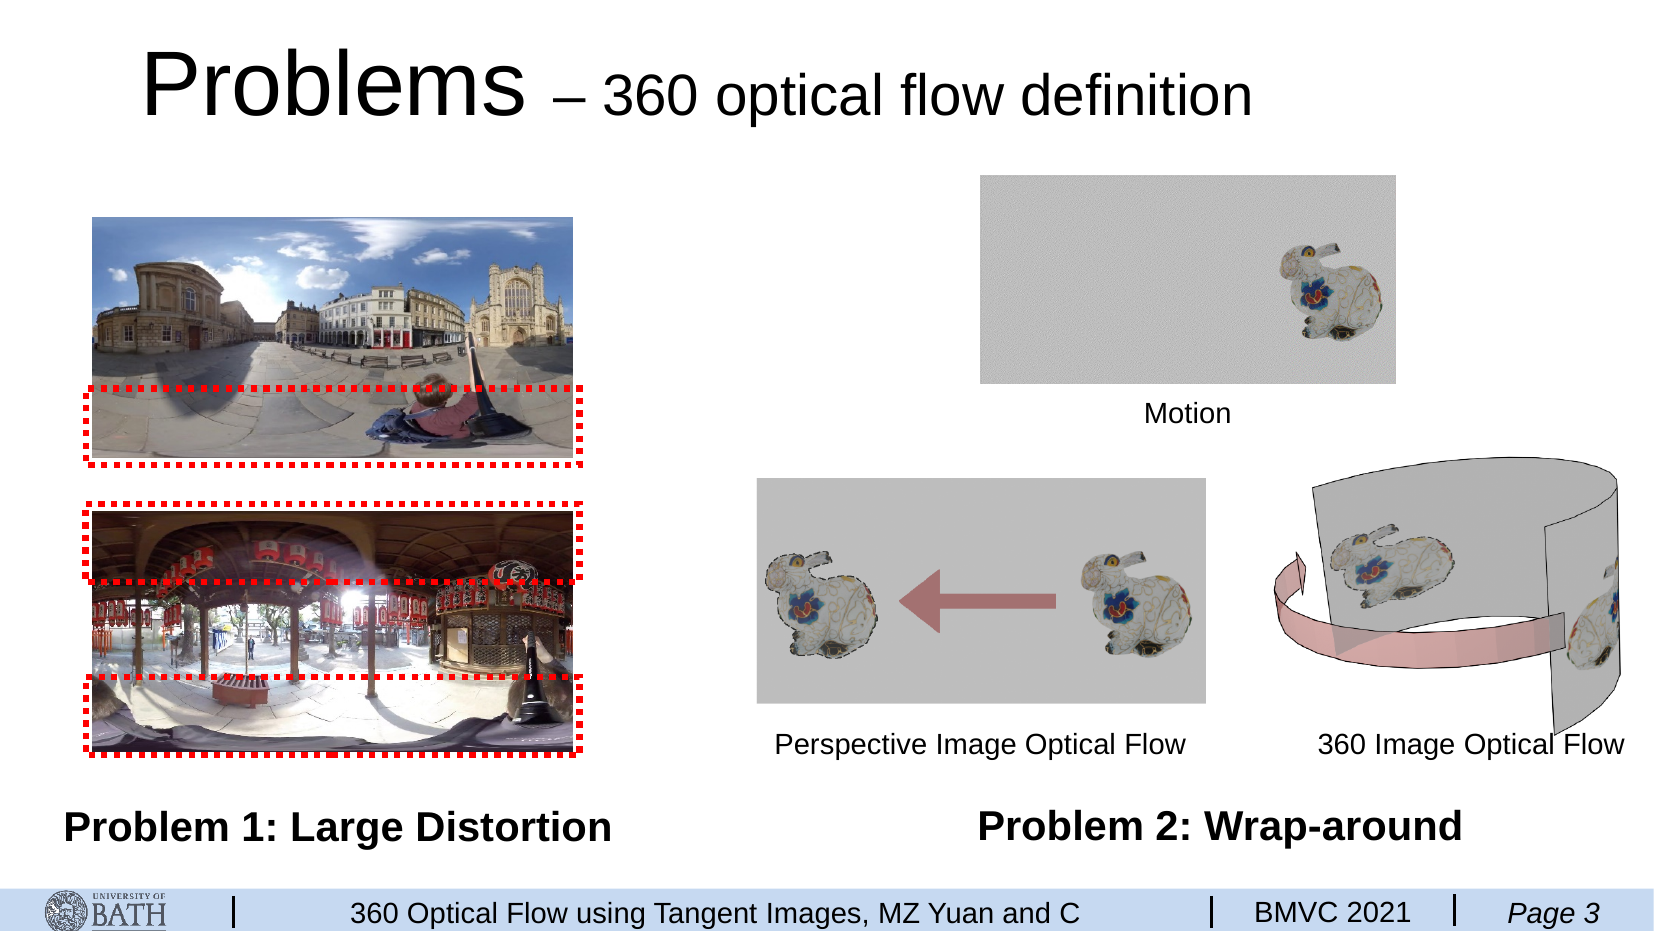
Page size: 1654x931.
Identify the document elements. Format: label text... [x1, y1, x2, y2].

text_box Problem 1: Large Distortion [0, 792, 677, 857]
picture [979, 175, 1396, 384]
picture [92, 217, 574, 459]
text_box 360 Image Optical Flow [1246, 717, 1654, 768]
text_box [0, 885, 1654, 931]
title Problems – 360 optical flow definition [140, 1, 1629, 157]
text_box Motion [993, 392, 1382, 437]
text_box [84, 388, 98, 467]
text_box [84, 676, 89, 757]
text_box [83, 502, 581, 584]
text_box [577, 676, 582, 757]
text_box Perspective Image Optical Flow [755, 717, 1206, 768]
picture [92, 511, 574, 752]
picture [1252, 450, 1634, 751]
text_box [571, 386, 581, 467]
text_box Problem 2: Wrap-around [903, 791, 1538, 857]
picture [755, 477, 1207, 704]
